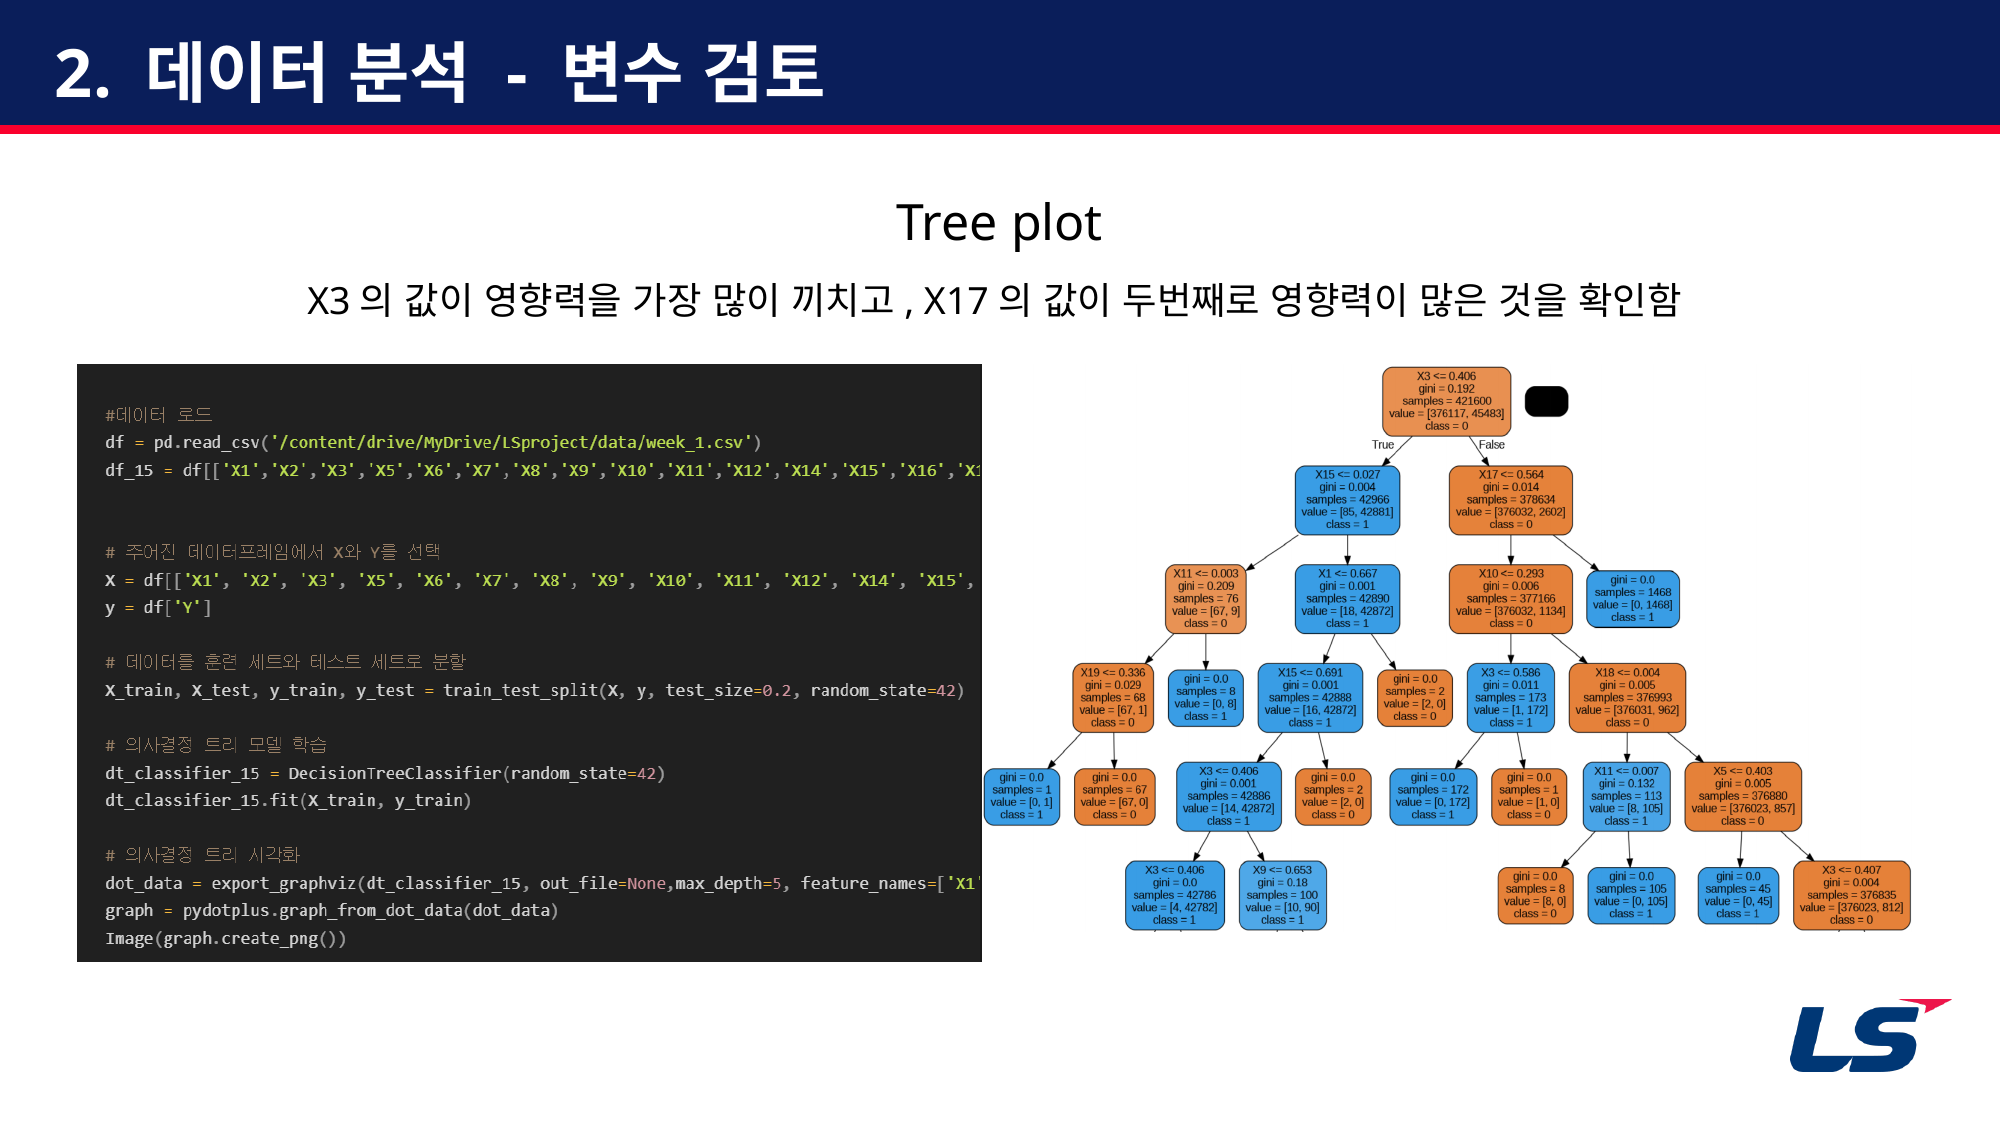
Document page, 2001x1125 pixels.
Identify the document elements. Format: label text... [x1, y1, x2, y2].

text_box X3의 값이 영향력을 가장 많이 끼치고, X17의 값이 두번째로 영향력이 많은 것을 확인함 [0, 269, 2000, 330]
text_box Tree plot [0, 183, 2000, 258]
text_box 2. 데이터 분석 - 변수 검토 [40, 23, 1428, 119]
picture [1790, 999, 1952, 1073]
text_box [77, 364, 1912, 962]
text_box [0, 0, 2000, 125]
